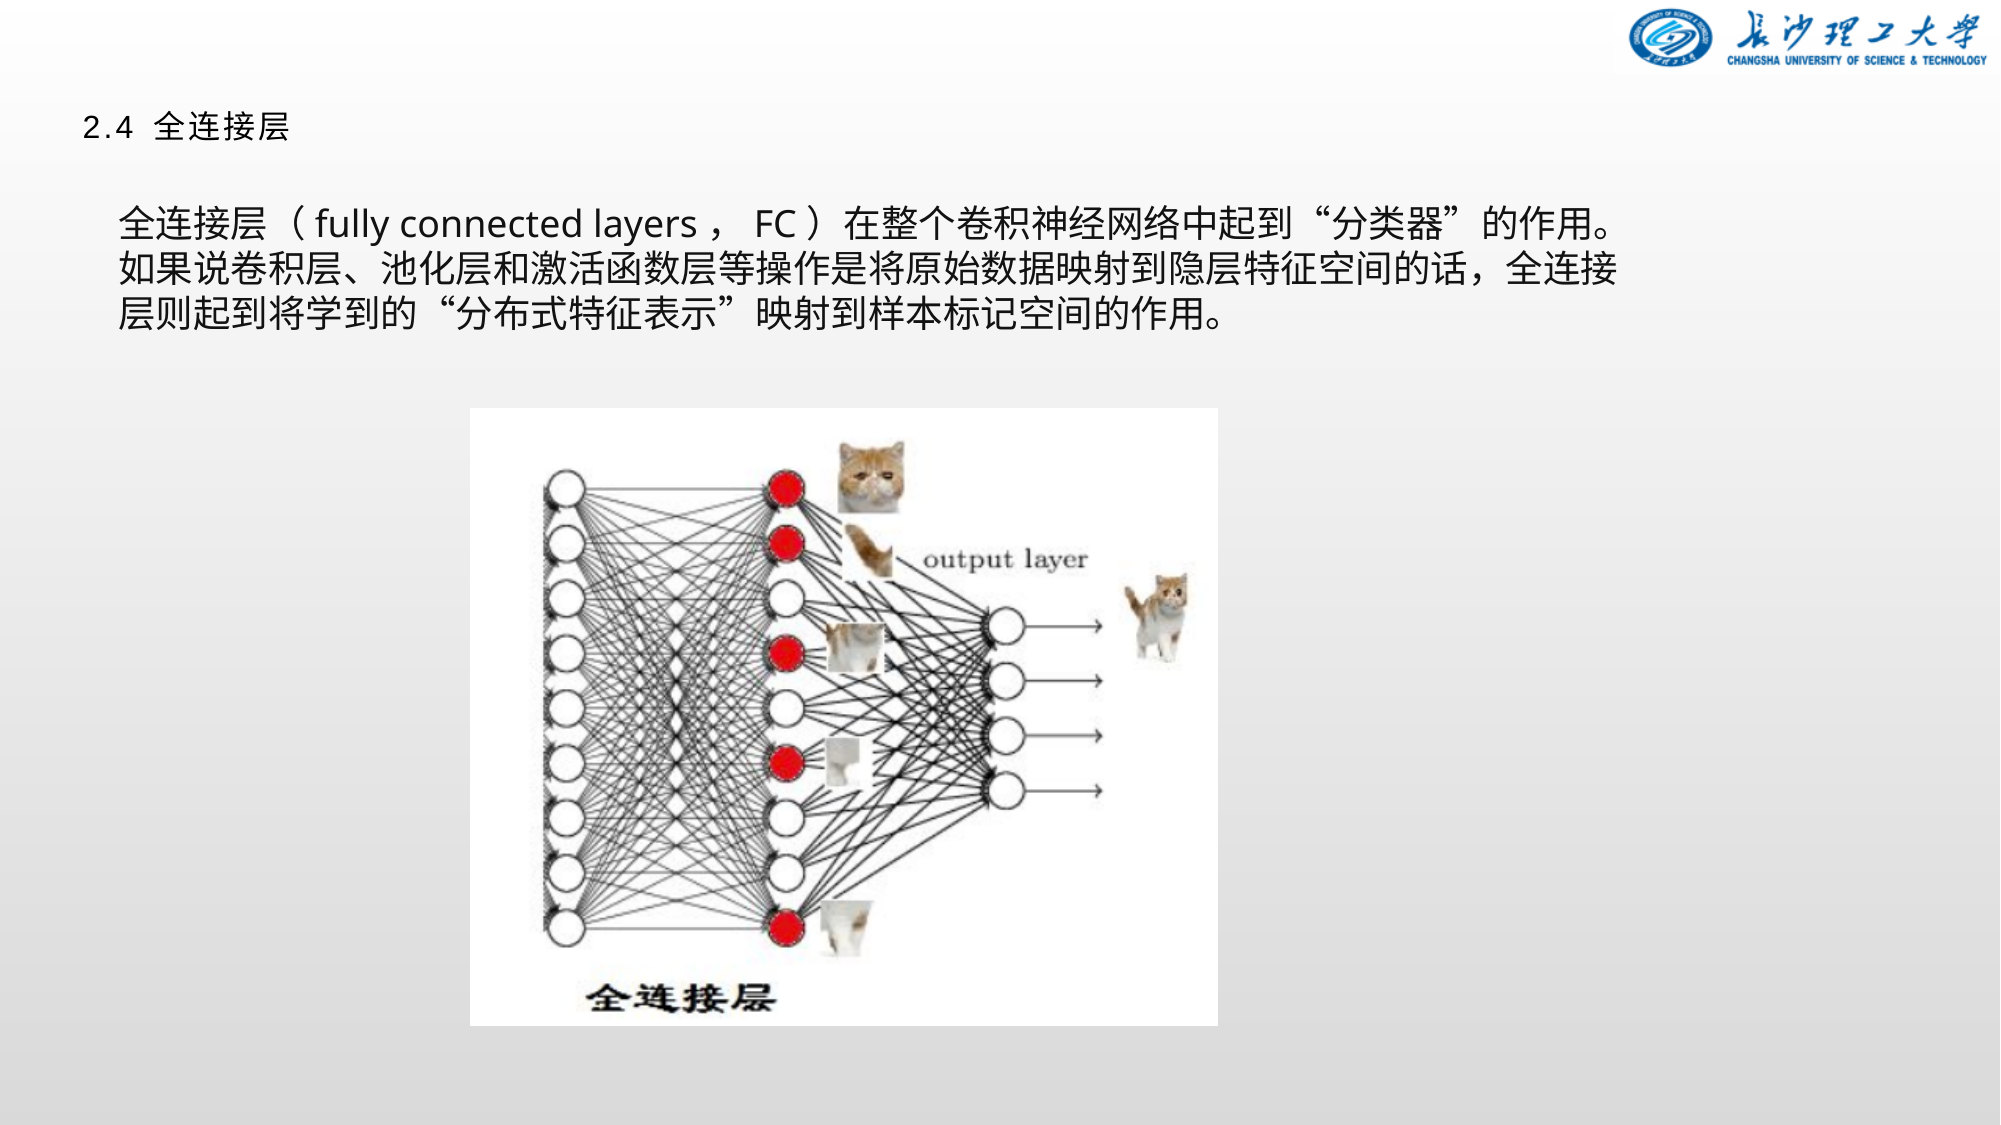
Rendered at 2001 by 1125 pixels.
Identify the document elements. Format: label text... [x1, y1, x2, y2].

picture [1614, 0, 2000, 74]
text_box 全连接层（fully connected layers，FC）在整个卷积神经网络中起到“分类器”的作用。如果说卷积层、池化层和激活函数层等操作是将原始数据映射到隐层特征空间的话，全连接层则起到将学到的“分布式特征表示”映射到样本标记空间的作用。 [103, 192, 1660, 343]
list 2.4 全连接层 [67, 87, 499, 209]
picture [470, 408, 1218, 1026]
